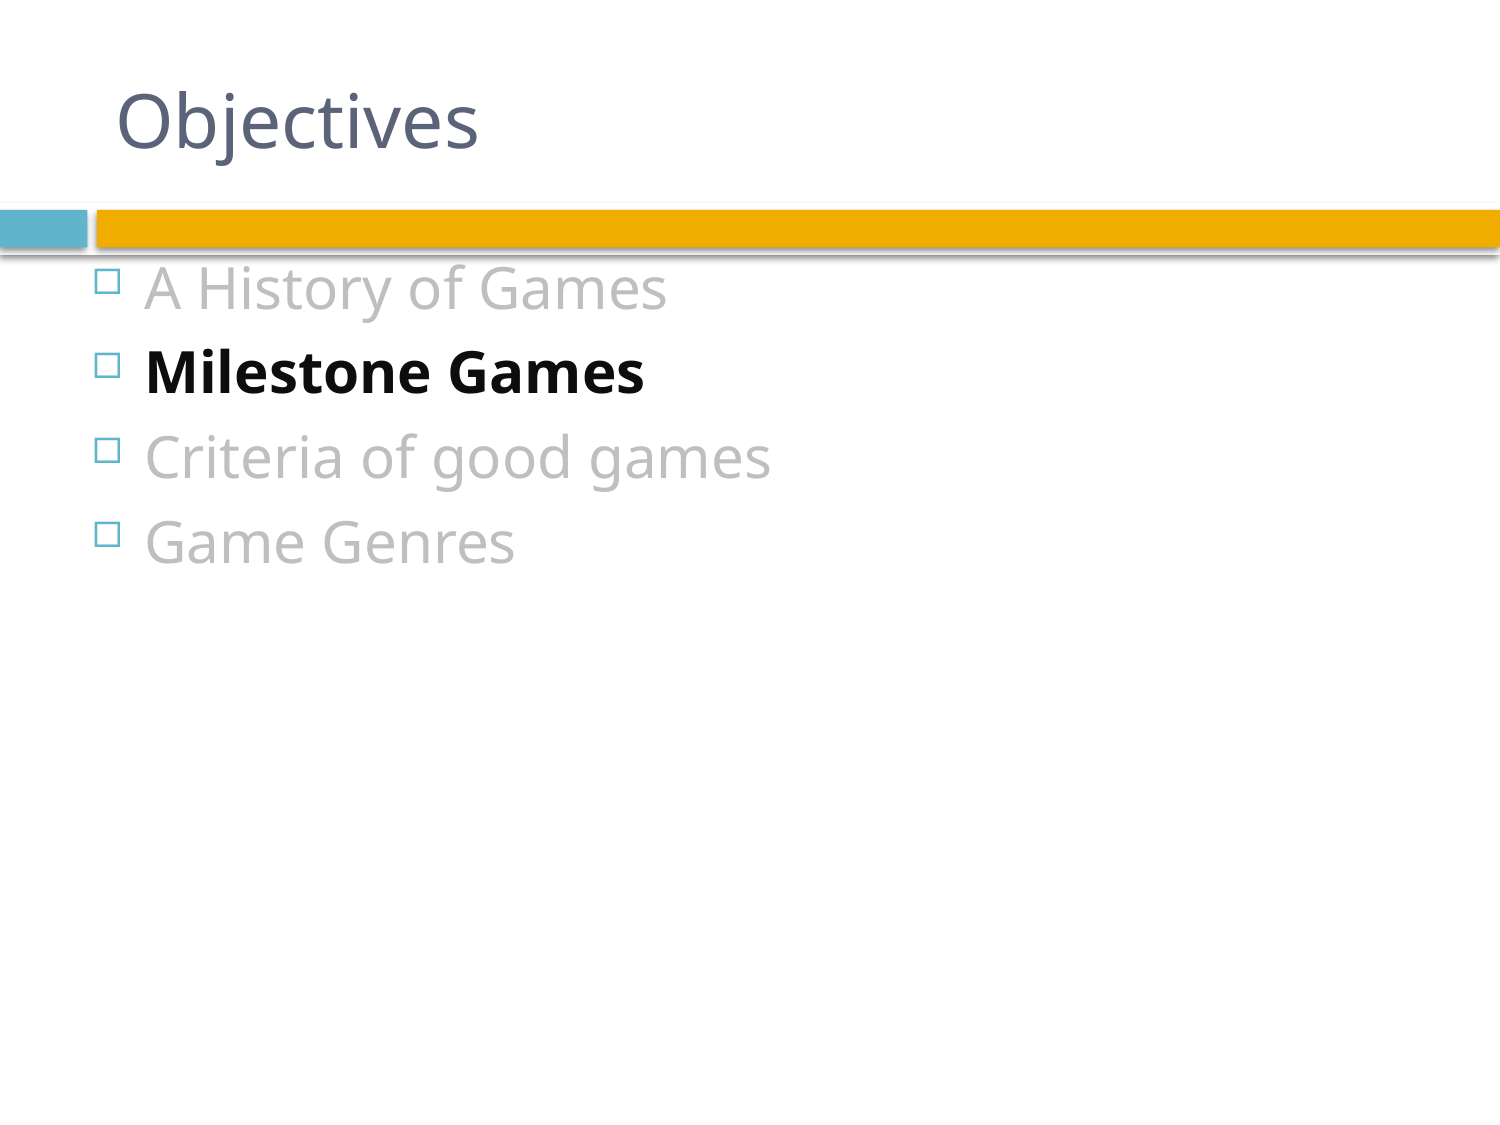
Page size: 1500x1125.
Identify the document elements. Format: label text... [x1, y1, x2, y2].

title Objectives [100, 37, 1438, 200]
list A History of Games Milestone Games Criteria of good games Game Genres [76, 243, 1436, 983]
